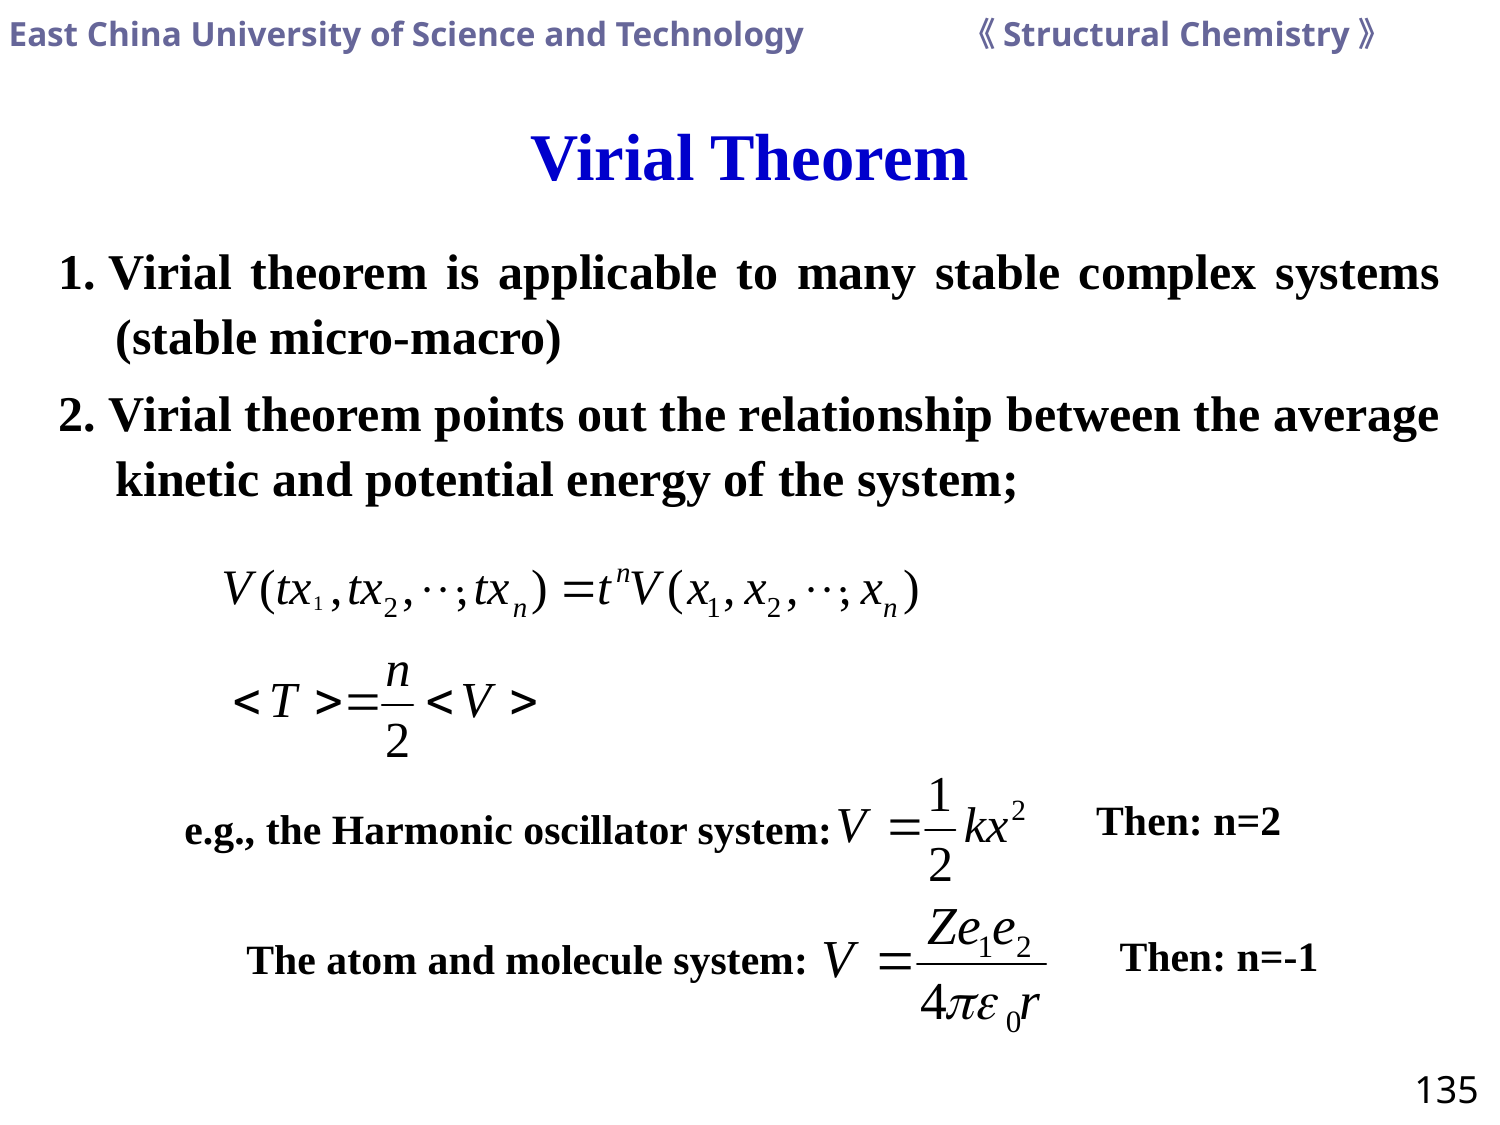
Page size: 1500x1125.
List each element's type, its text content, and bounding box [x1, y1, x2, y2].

text_box Then: n=-1 [1104, 922, 1334, 988]
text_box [225, 637, 545, 769]
text_box 1. Virial theorem is applicable to many stable complex systems (stable micro-macro) 2. Virial theorem points out the relationship between the average kinetic and potential energy of the system; [44, 225, 1456, 539]
text_box e.g., the Harmonic oscillator system: [169, 795, 827, 861]
text_box Virial Theorem [494, 122, 1006, 201]
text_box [218, 550, 928, 634]
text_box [832, 762, 1034, 891]
text_box The atom and molecule system: [231, 925, 813, 991]
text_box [818, 892, 1056, 1045]
text_box Then: n=2 [1081, 786, 1297, 852]
